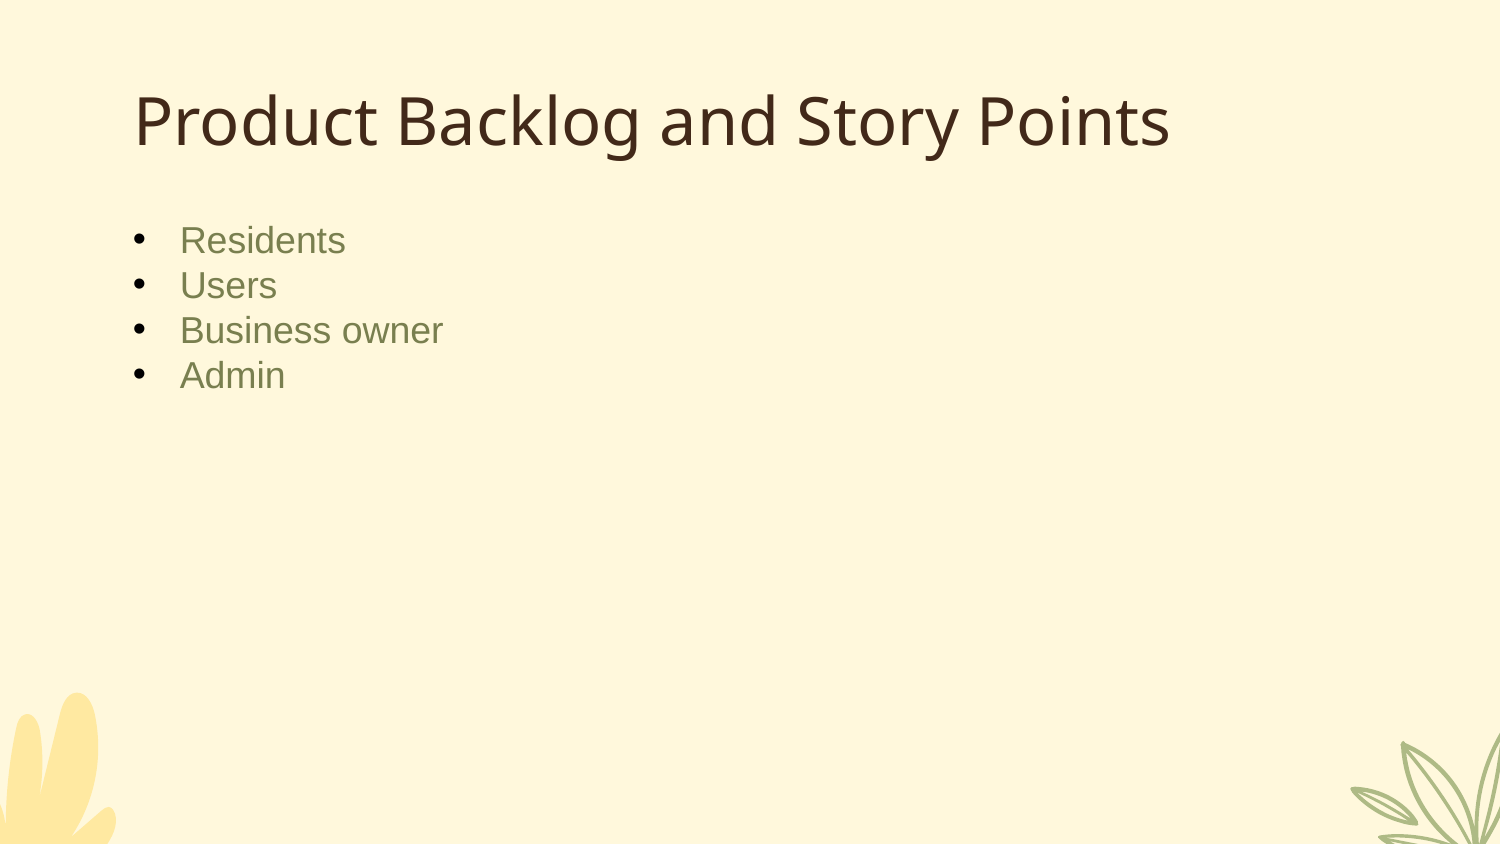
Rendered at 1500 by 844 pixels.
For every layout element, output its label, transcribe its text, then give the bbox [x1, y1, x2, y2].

title Product Backlog and Story Points [118, 63, 1382, 161]
text_box Residents Users Business owner Admin [118, 208, 1398, 404]
